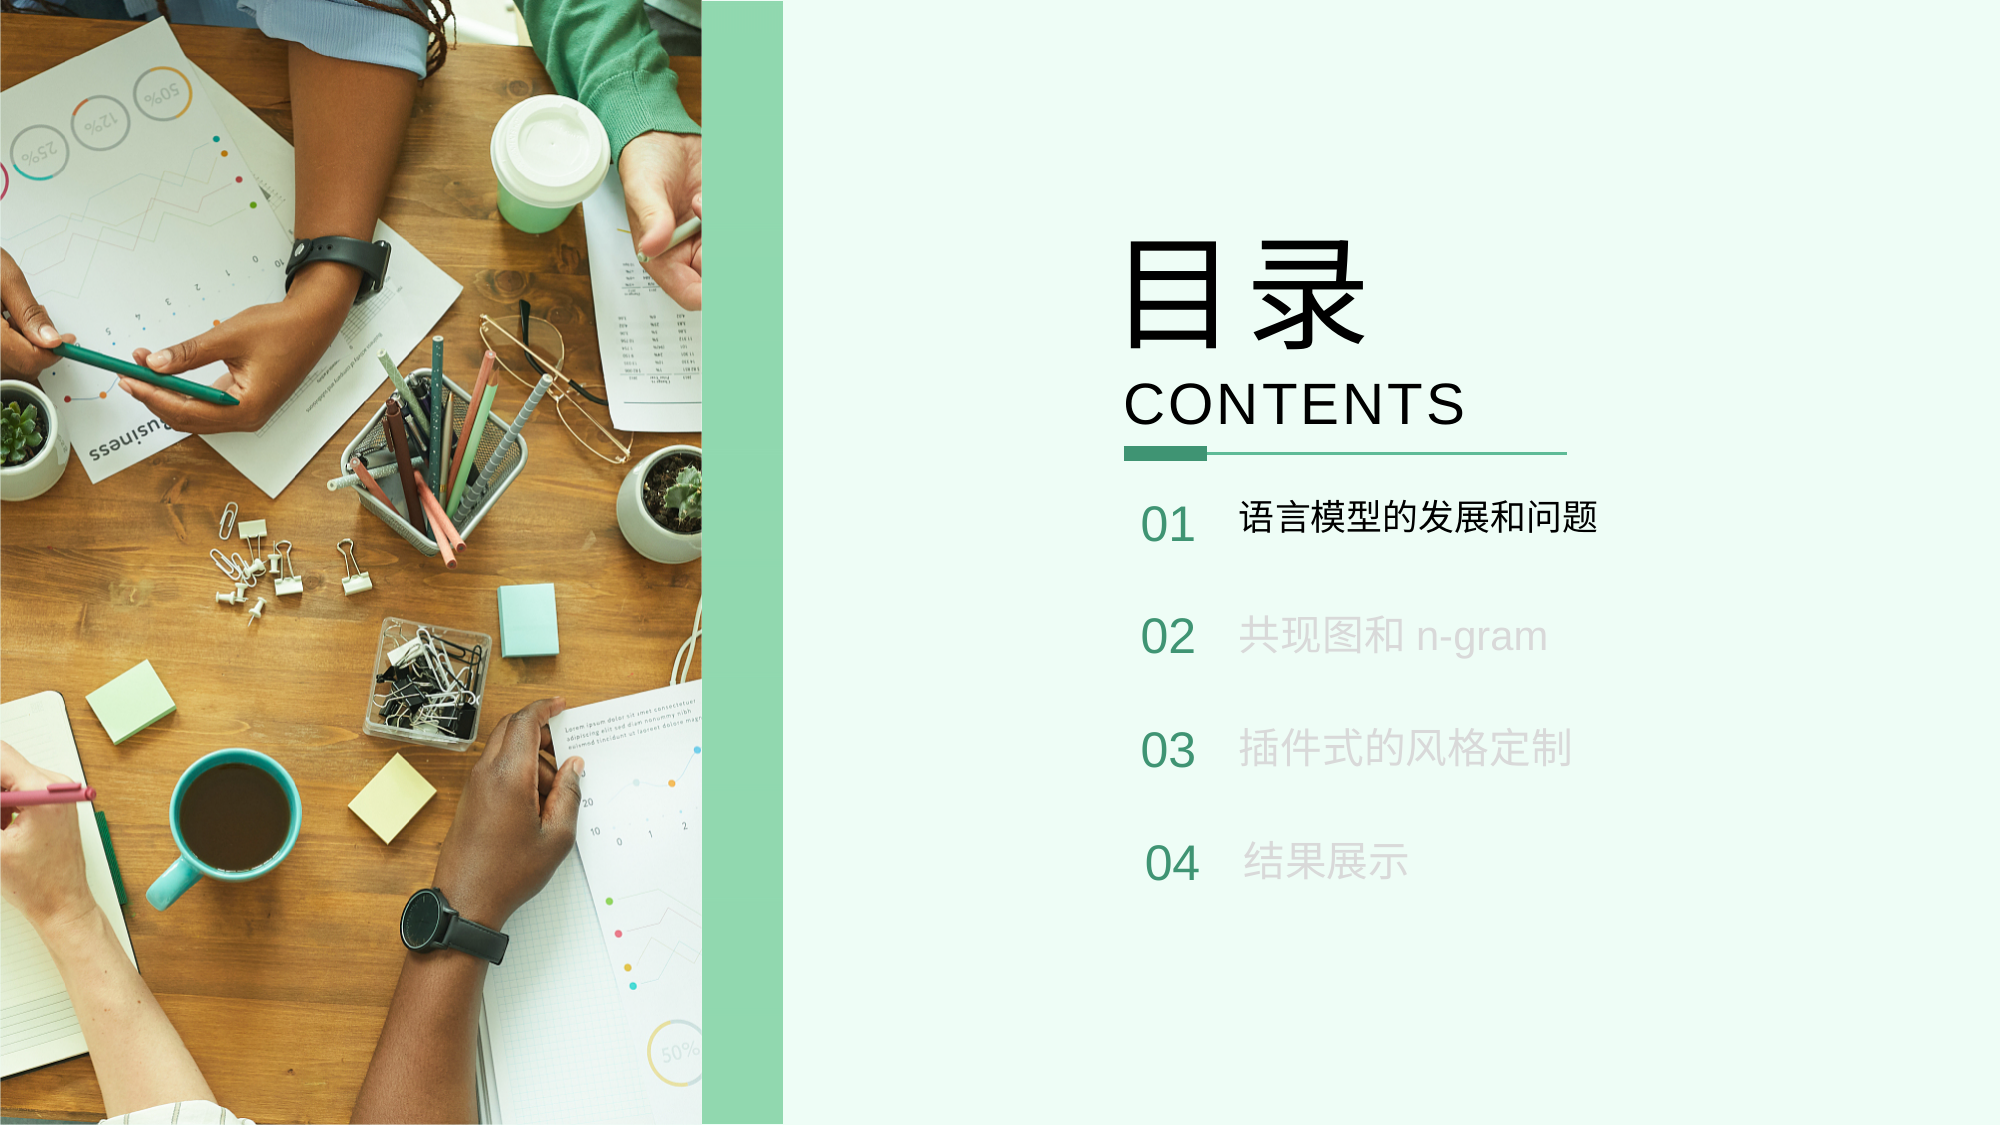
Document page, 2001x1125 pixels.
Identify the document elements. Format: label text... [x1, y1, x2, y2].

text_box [1130, 830, 1643, 910]
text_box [1125, 716, 1639, 796]
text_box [1125, 490, 1639, 570]
text_box CONTENTS [1123, 358, 1763, 444]
picture [0, 0, 2000, 1125]
text_box 目录 [1096, 213, 1462, 365]
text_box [1125, 603, 1639, 683]
